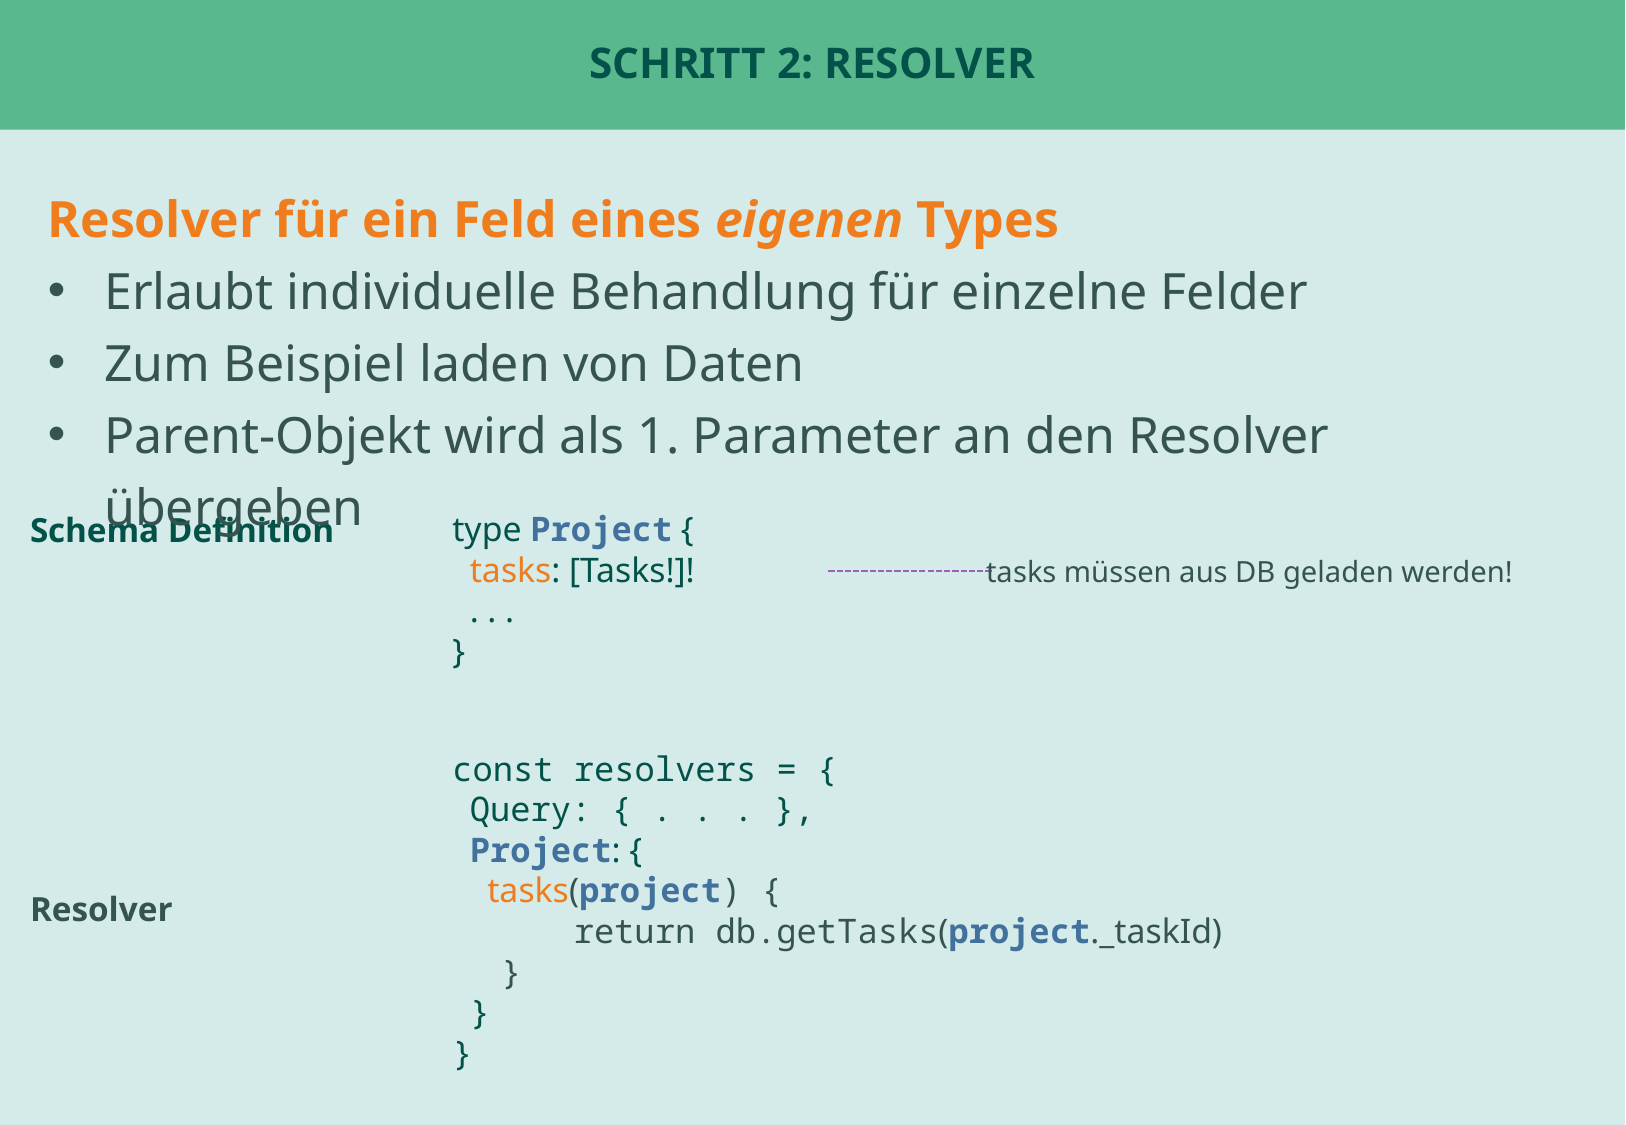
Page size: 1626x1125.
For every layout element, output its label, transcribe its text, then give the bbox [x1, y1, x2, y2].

text_box Resolver [15, 881, 416, 936]
text_box type Project { tasks: [Tasks!]! . . . } [452, 507, 1555, 752]
text_box const resolvers = { Query: { . . . }, Project: { tasks(project) { return db.getTasks(project._taskId) } } } [452, 747, 1625, 1073]
text_box Resolver für ein Feld eines eigenen Types Erlaubt individuelle Behandlung für einzelne Felder Zum Beispiel laden von Daten Parent-Objekt wird als 1. Parameter an den Resolver übergeben [33, 168, 1592, 543]
title Schritt 2: Resolver [0, 0, 1625, 130]
text_box Schema Definition [15, 501, 416, 557]
text_box tasks müssen aus DB geladen werden! [971, 545, 1528, 596]
